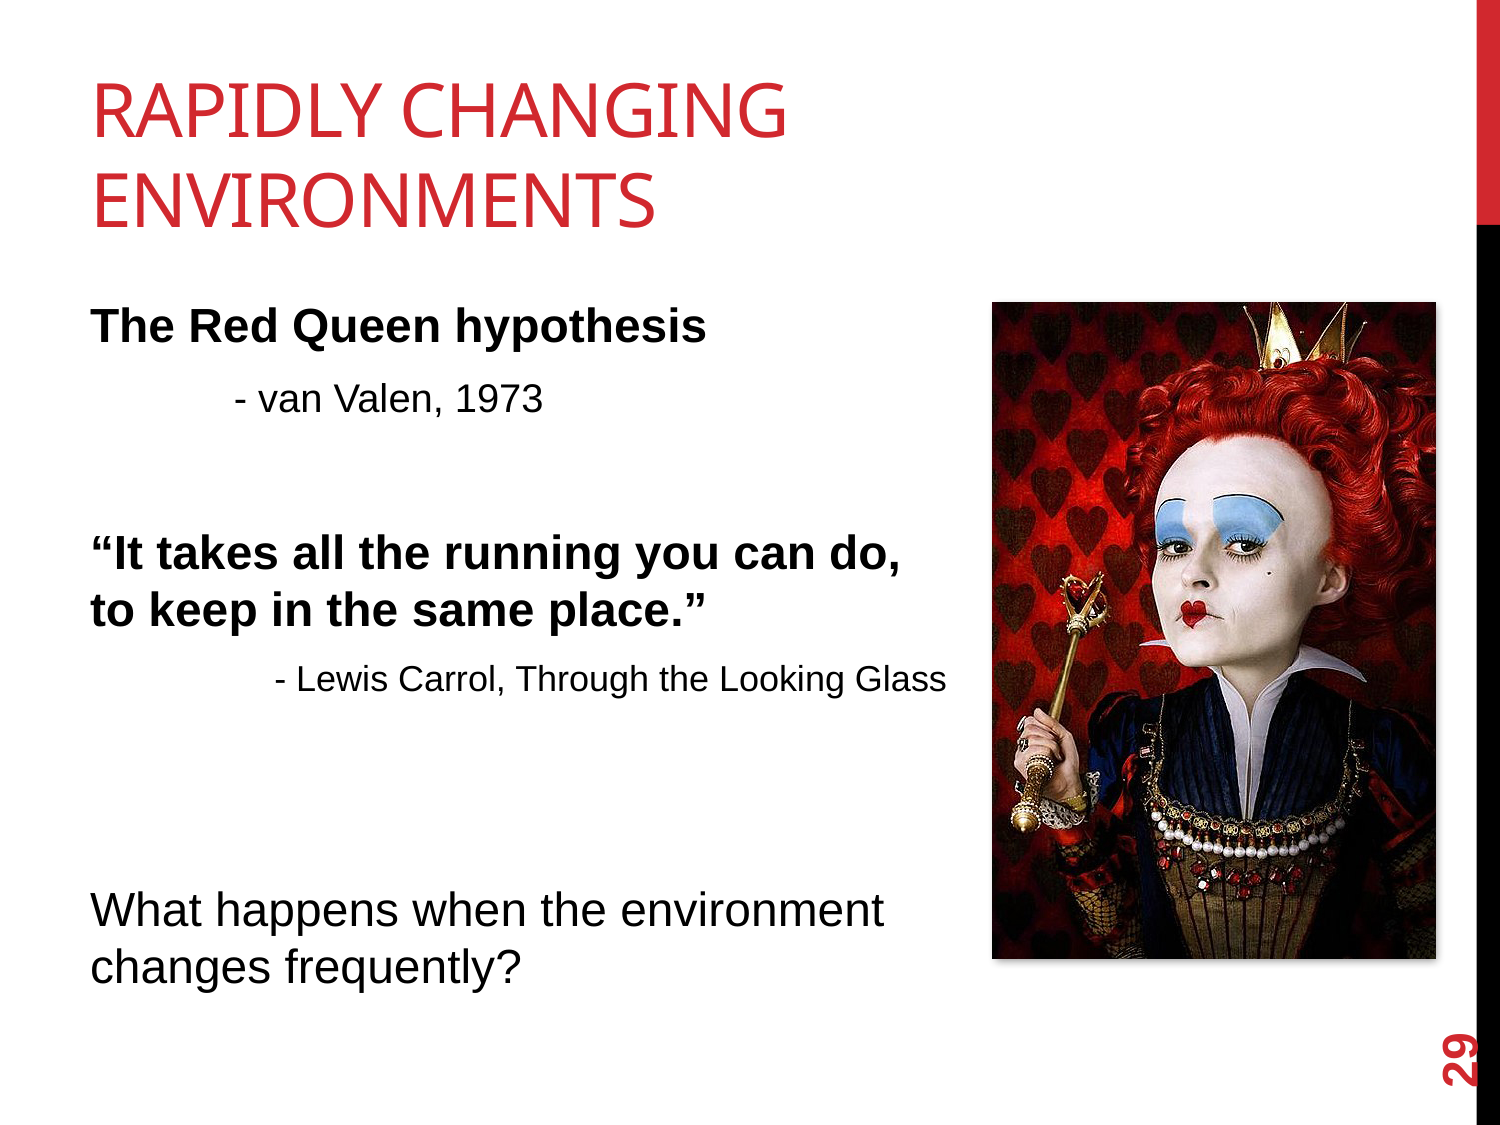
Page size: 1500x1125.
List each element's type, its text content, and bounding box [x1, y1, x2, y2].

title Rapidly changing environments [75, 25, 1025, 250]
picture [991, 302, 1436, 959]
slide_number 29 [1427, 887, 1488, 1104]
list The Red Queen hypothesis - van Valen, 1973 “It takes all the running you can do, to keep in the same place.” - Lewis Carrol, Through the Looking Glass What happens when the environment changes frequently? [75, 287, 963, 1005]
